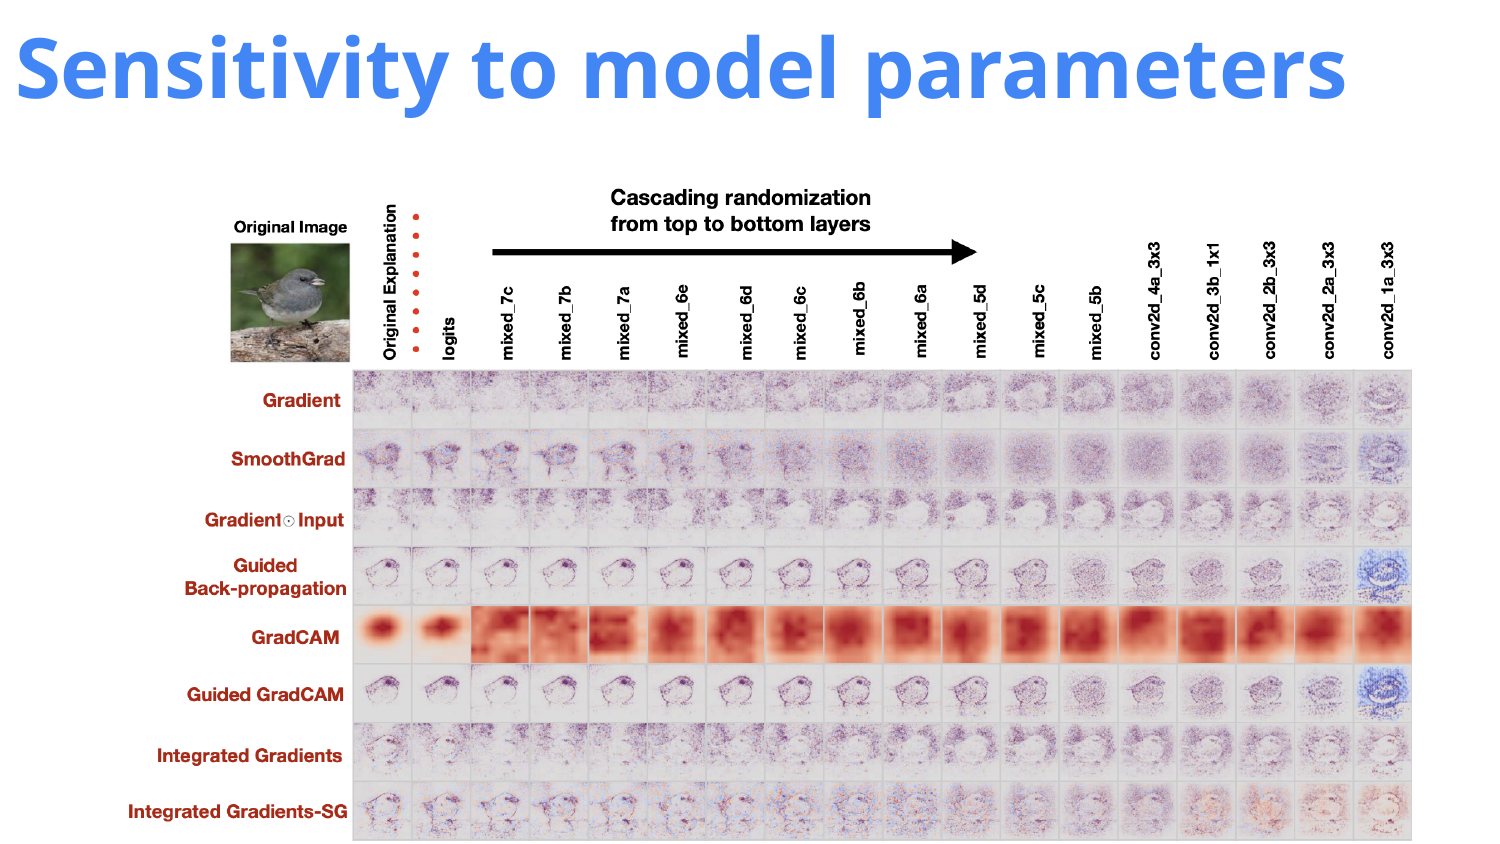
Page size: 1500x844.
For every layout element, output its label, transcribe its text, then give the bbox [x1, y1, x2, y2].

picture [126, 139, 1419, 844]
title Sensitivity to model parameters [0, 0, 1500, 130]
